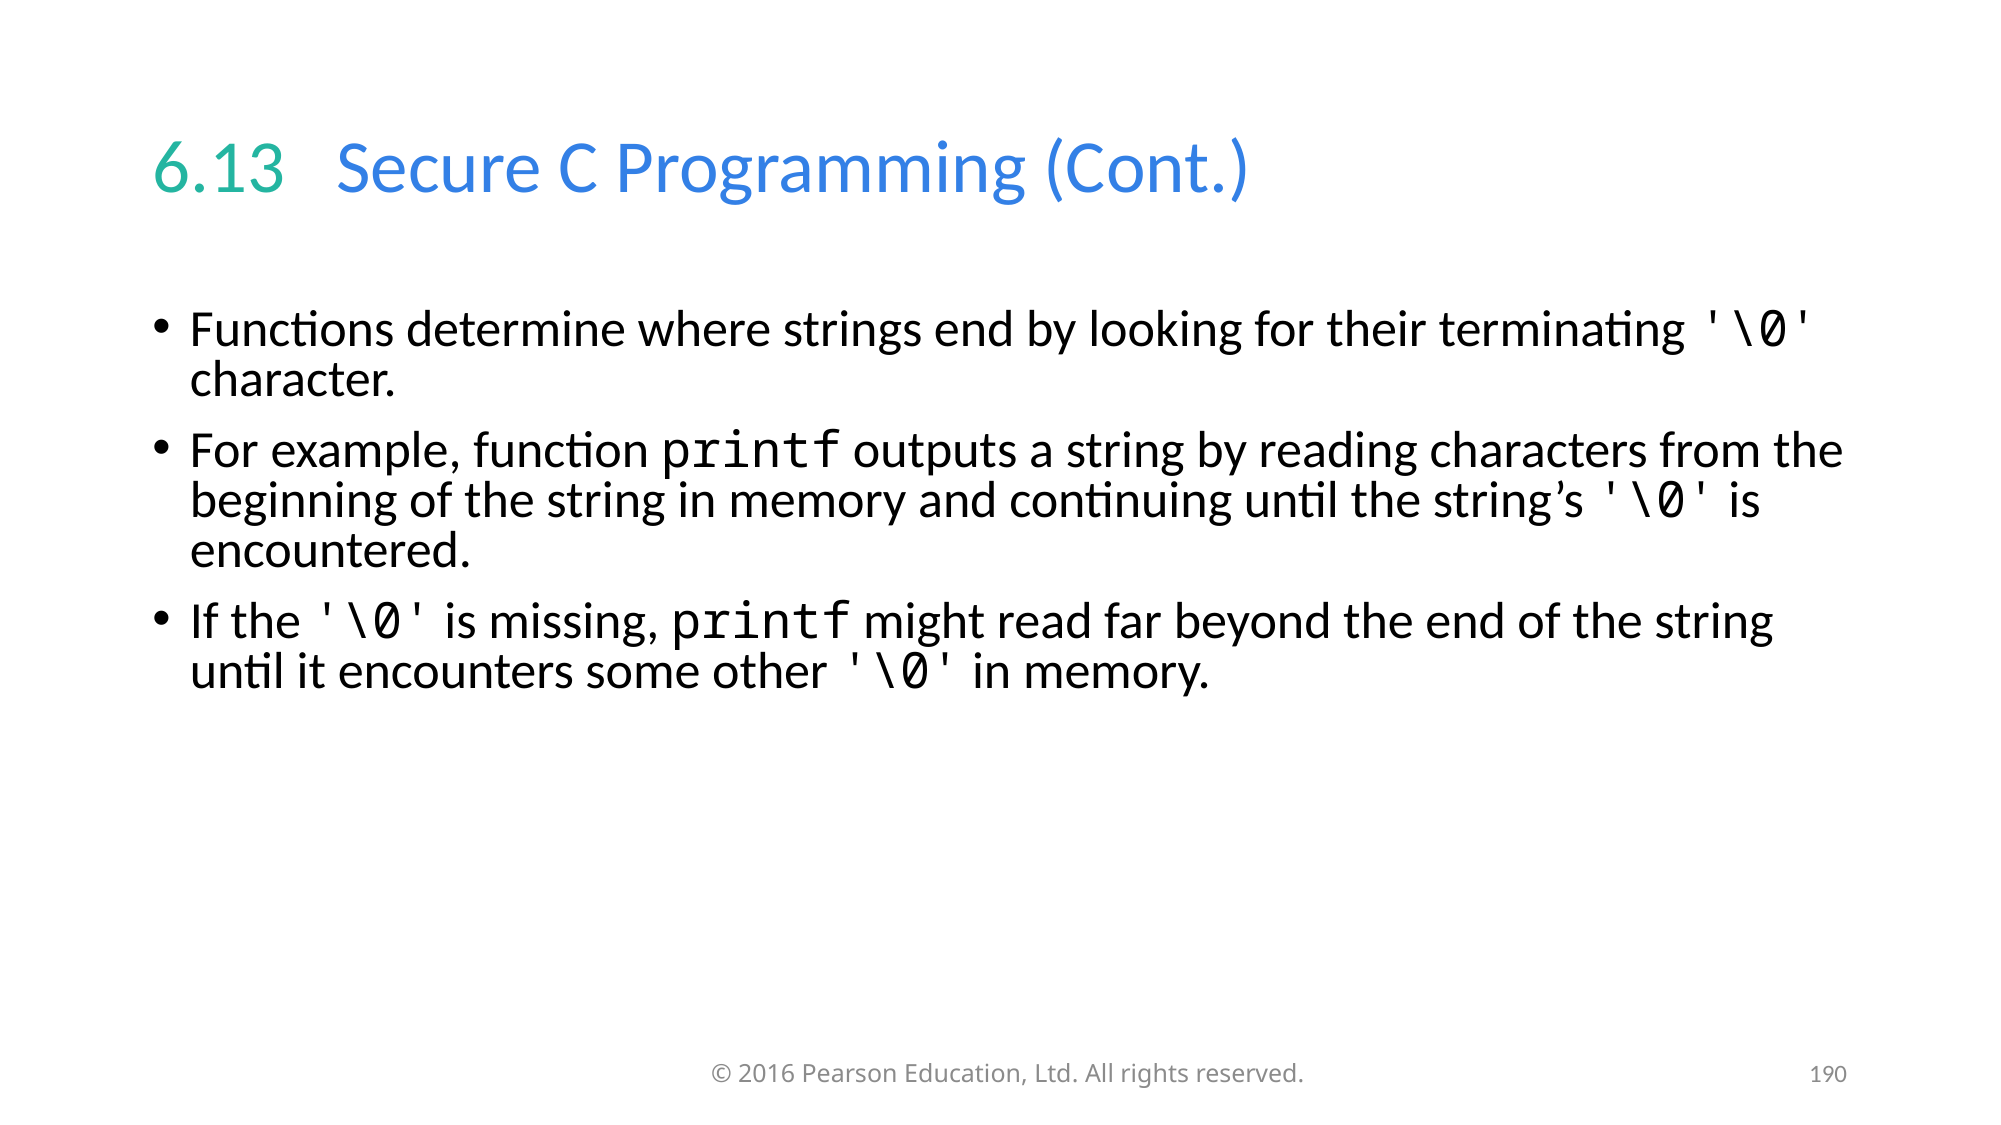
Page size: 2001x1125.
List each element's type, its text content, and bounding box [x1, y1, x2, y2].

footer © 2016 Pearson Education, Ltd. All rights reserved. [483, 1042, 1412, 1103]
list Functions determine where strings end by looking for their terminating '\0' character. For example, function printf outputs a string by reading characters from the beginning of the string in memory and continuing until the string’s '\0' is encountered. If the '\0' is missing, printf might read far beyond the end of the string until it encounters some other '\0' in memory. [137, 299, 1863, 1014]
title 6.13 Secure C Programming (Cont.) [137, 59, 1863, 278]
slide_number 190 [1412, 1042, 1863, 1103]
